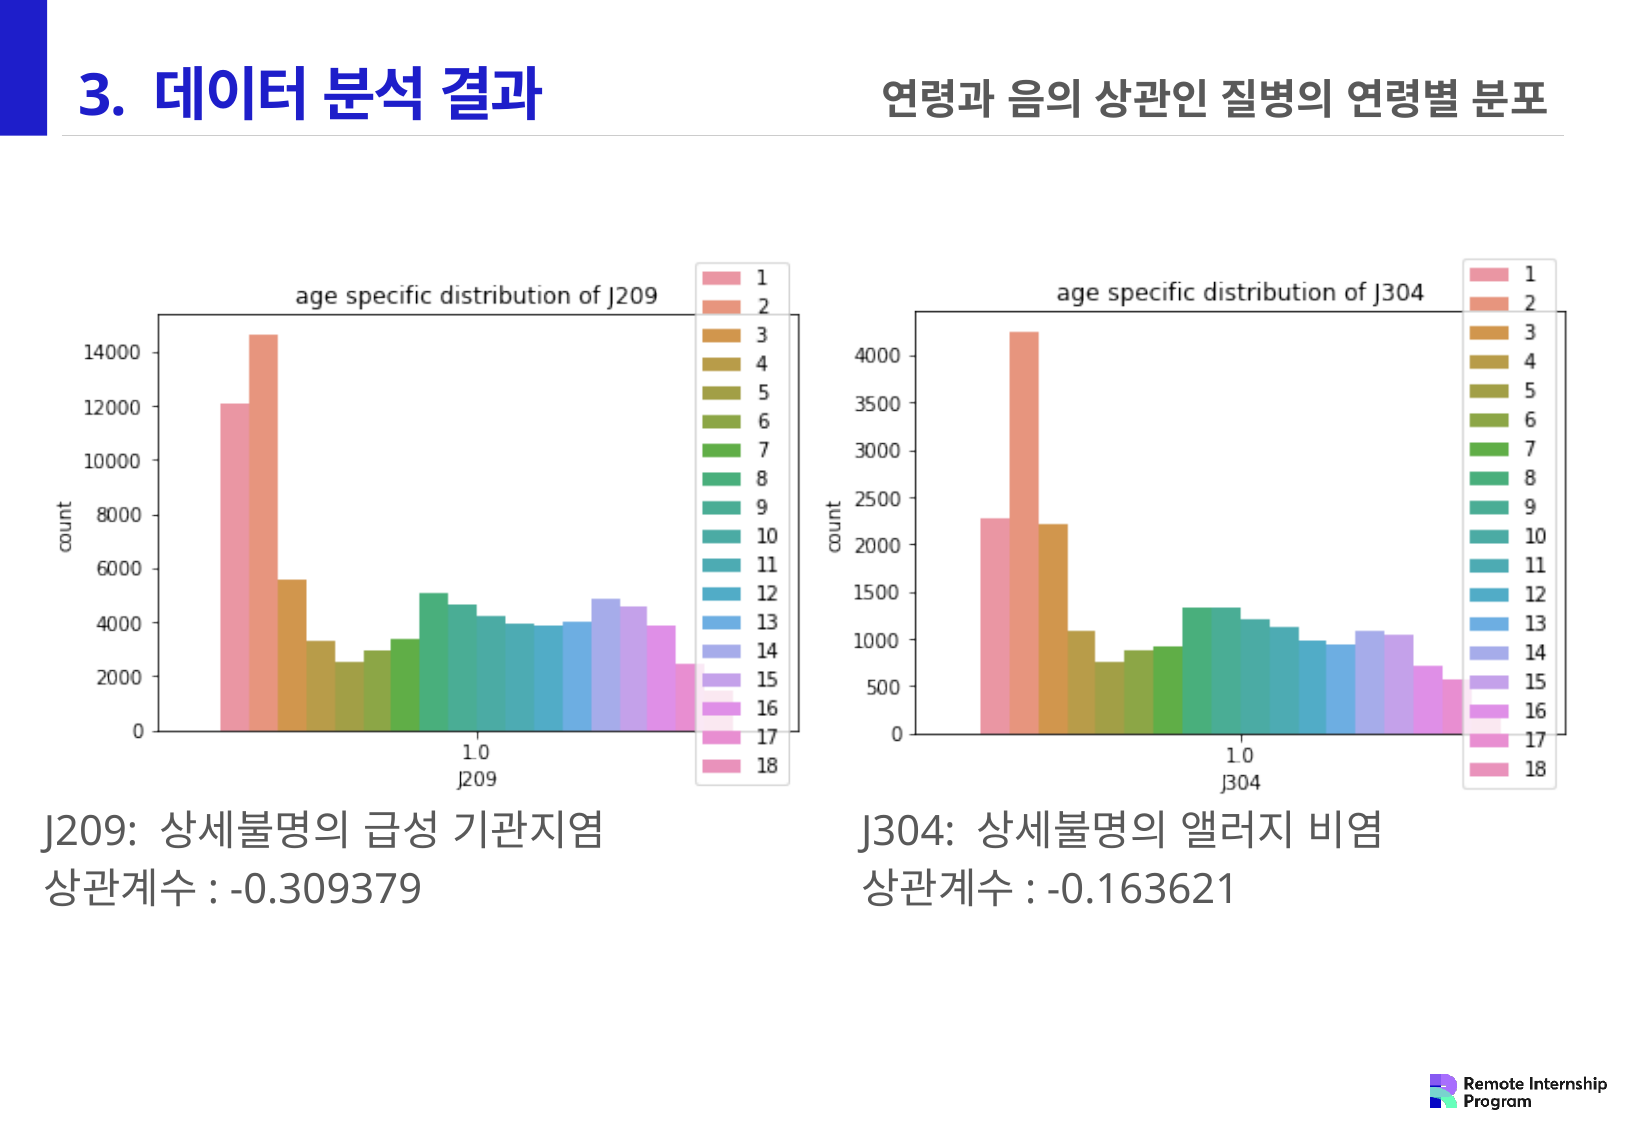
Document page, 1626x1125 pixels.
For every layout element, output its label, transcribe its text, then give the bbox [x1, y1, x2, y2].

text_box 연령과 음의 상관인 질병의 연령별 분포 [558, 67, 1560, 136]
picture [1430, 1074, 1607, 1110]
text_box J209: 상세불명의 급성 기관지염 상관계수: -0.309379 [29, 795, 843, 919]
text_box J304: 상세불명의 앨러지 비염 상관계수: -0.163621 [846, 795, 1625, 919]
title 3. 데이터 분석 결과 [64, 58, 892, 117]
picture [43, 249, 810, 804]
picture [812, 245, 1579, 808]
